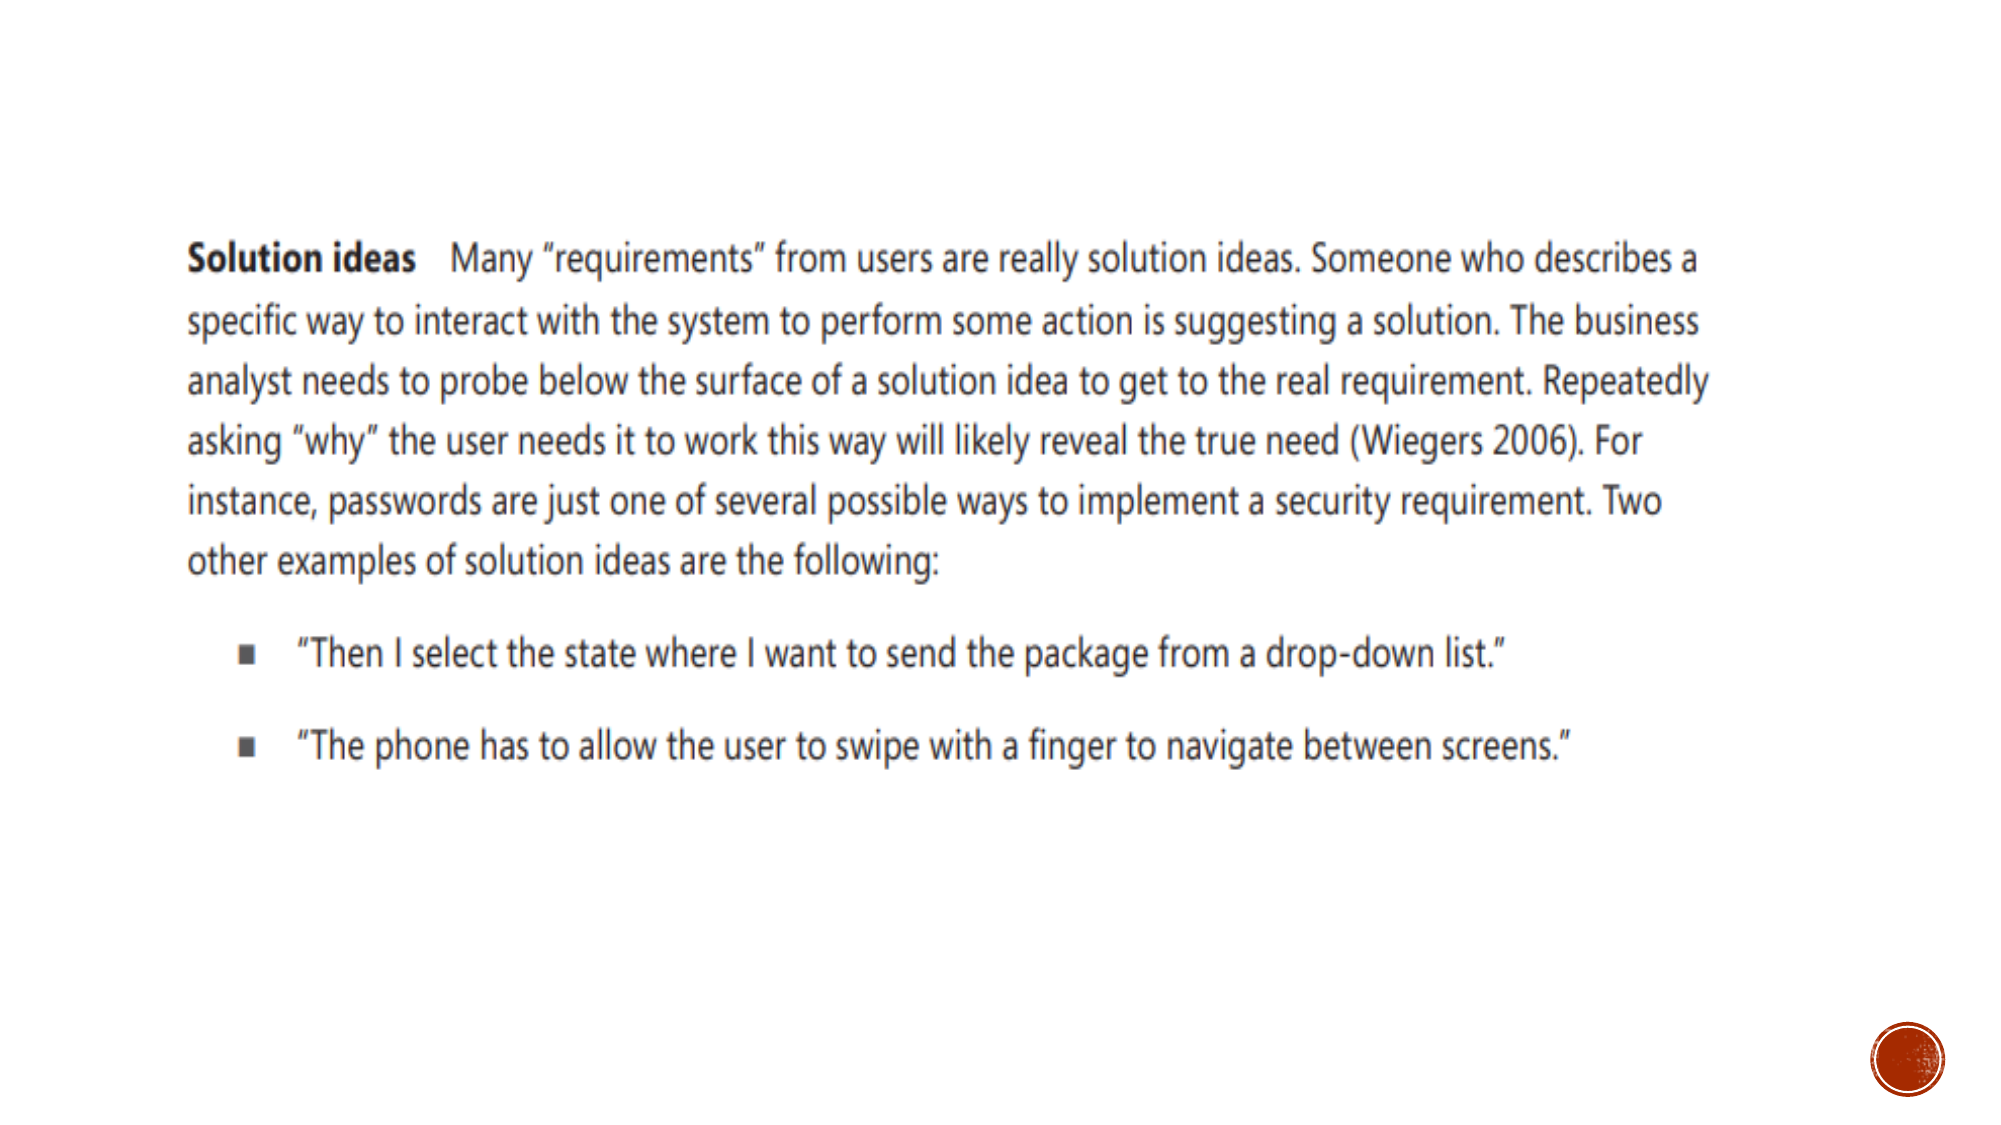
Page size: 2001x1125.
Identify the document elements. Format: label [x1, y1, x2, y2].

picture [168, 215, 1743, 795]
